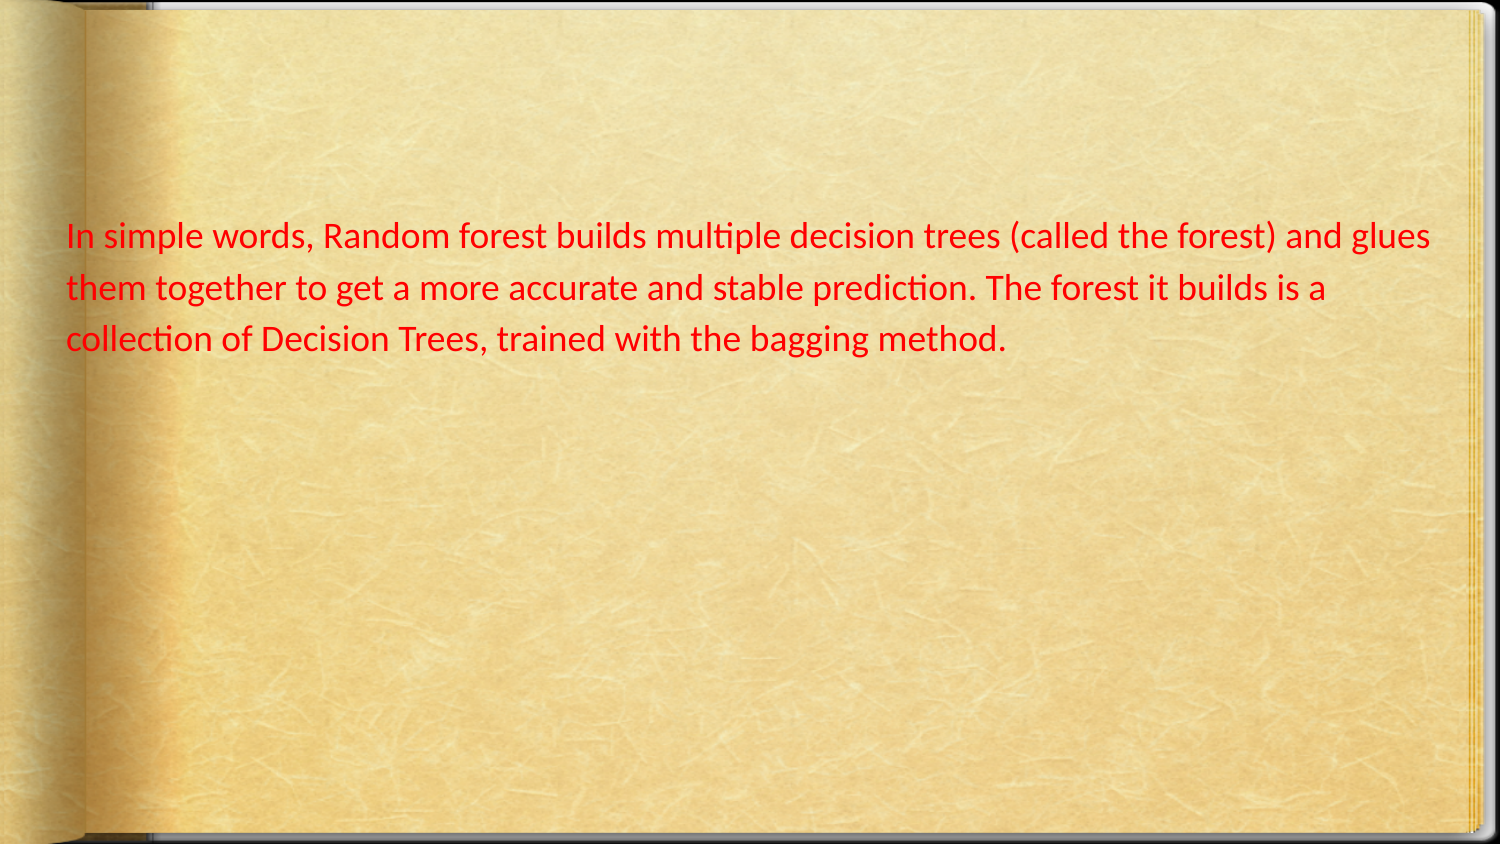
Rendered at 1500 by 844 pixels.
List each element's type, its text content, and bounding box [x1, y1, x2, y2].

list In simple words, Random forest builds multiple decision trees (called the forest) and glues them together to get a more accurate and stable prediction. The forest it builds is a collection of Decision Trees, trained with the bagging method. [51, 189, 1449, 750]
picture [0, 0, 1500, 844]
